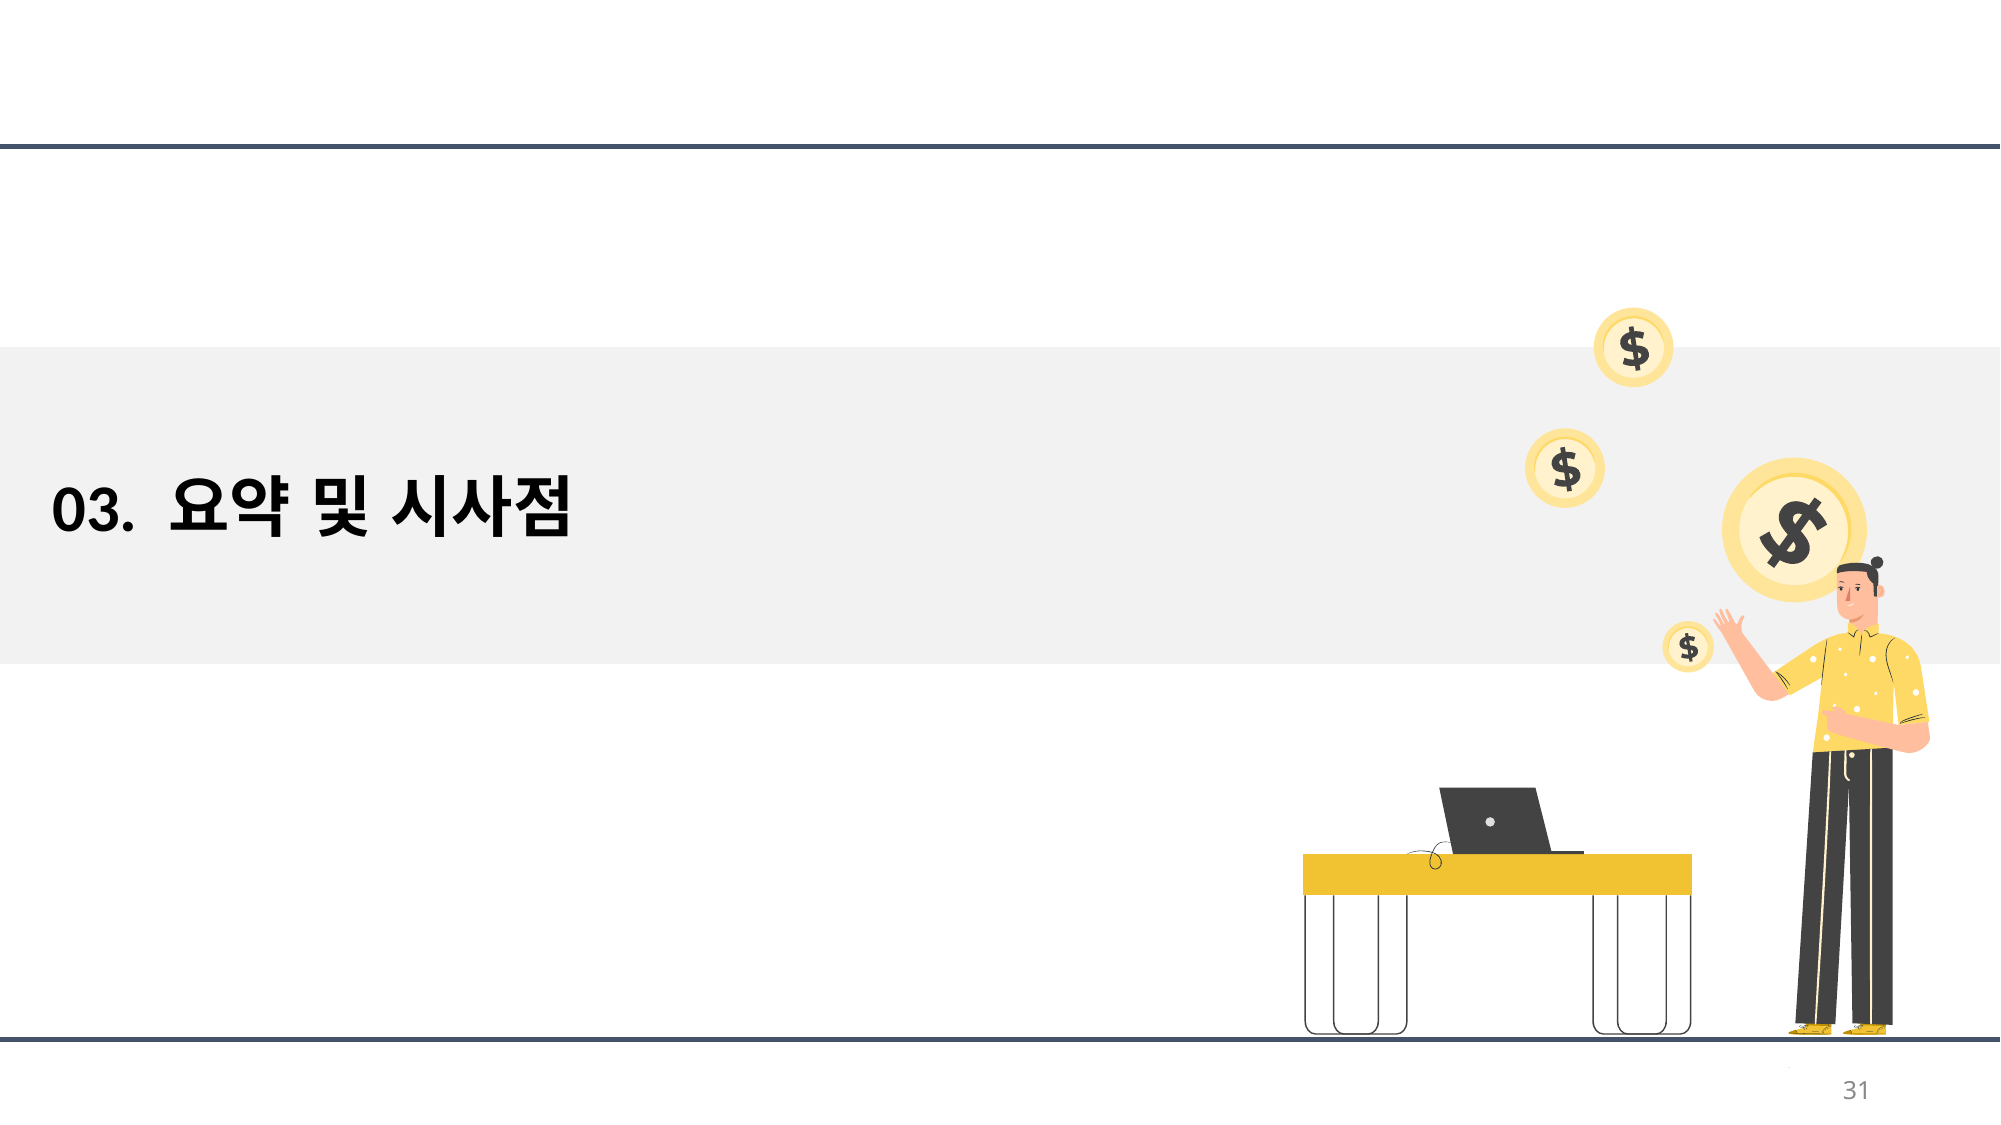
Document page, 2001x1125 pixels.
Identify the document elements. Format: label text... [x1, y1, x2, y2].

text_box 03. 요약 및 시사점 [37, 457, 1144, 553]
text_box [1660, 620, 1716, 673]
text_box [0, 347, 2000, 664]
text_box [1712, 457, 1877, 555]
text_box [1522, 428, 1608, 509]
text_box 31 [1836, 1070, 1878, 1109]
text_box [1712, 556, 1932, 1036]
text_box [1302, 787, 1693, 1035]
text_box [1590, 307, 1677, 388]
